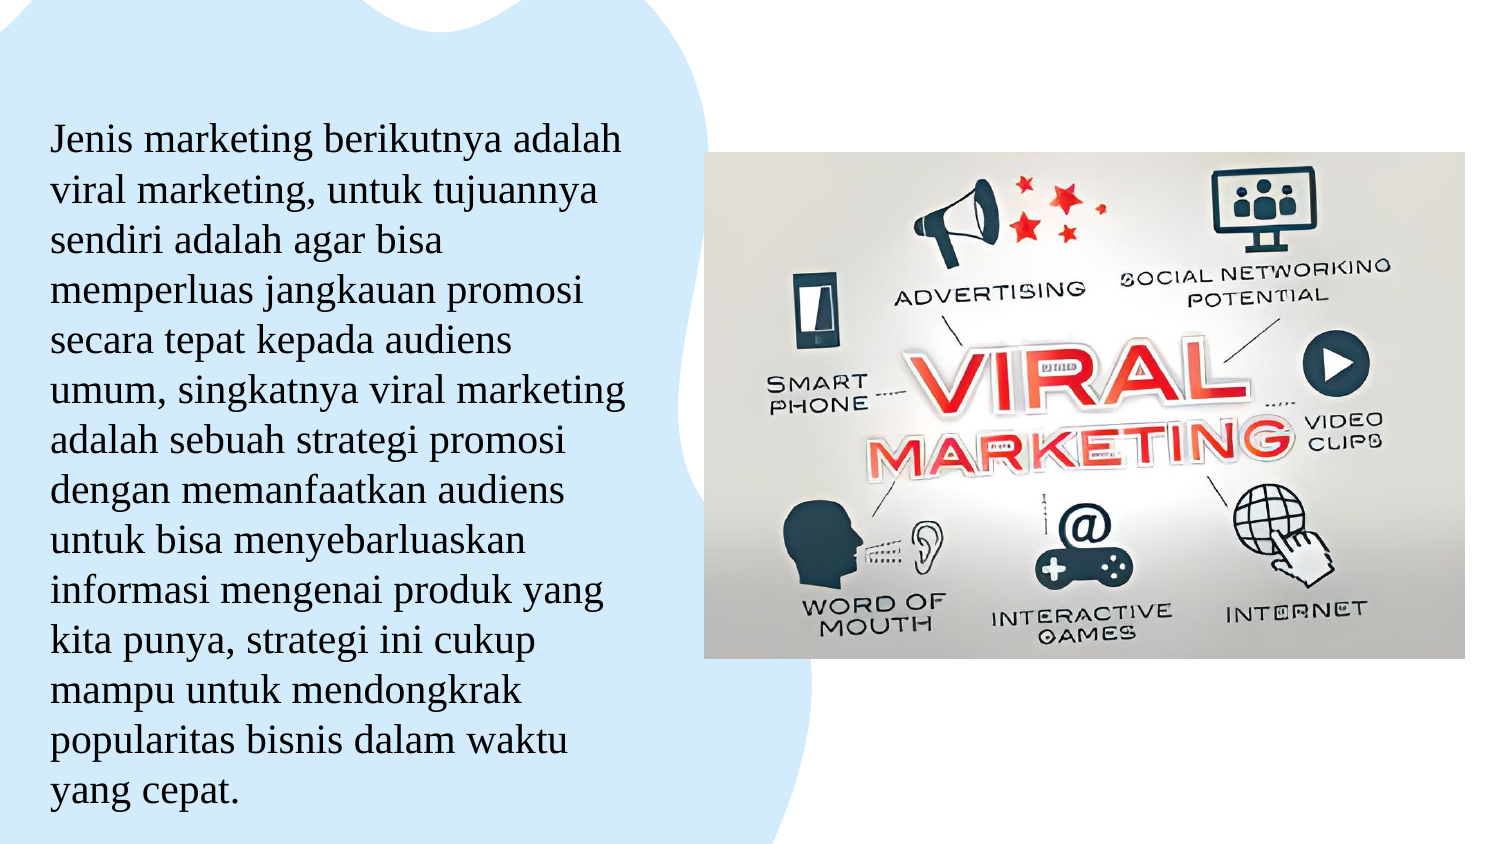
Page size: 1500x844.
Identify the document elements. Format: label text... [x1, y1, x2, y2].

text_box [0, 0, 812, 844]
picture [703, 152, 1465, 660]
text_box Jenis marketing berikutnya adalah viral marketing, untuk tujuannya sendiri adalah agar bisa memperluas jangkauan promosi secara tepat kepada audiens umum, singkatnya viral marketing adalah sebuah strategi promosi dengan memanfaatkan audiens untuk bisa menyebarluaskan informasi mengenai produk yang kita punya, strategi ini cukup mampu untuk mendongkrak popularitas bisnis dalam waktu yang cepat. [35, 103, 649, 844]
